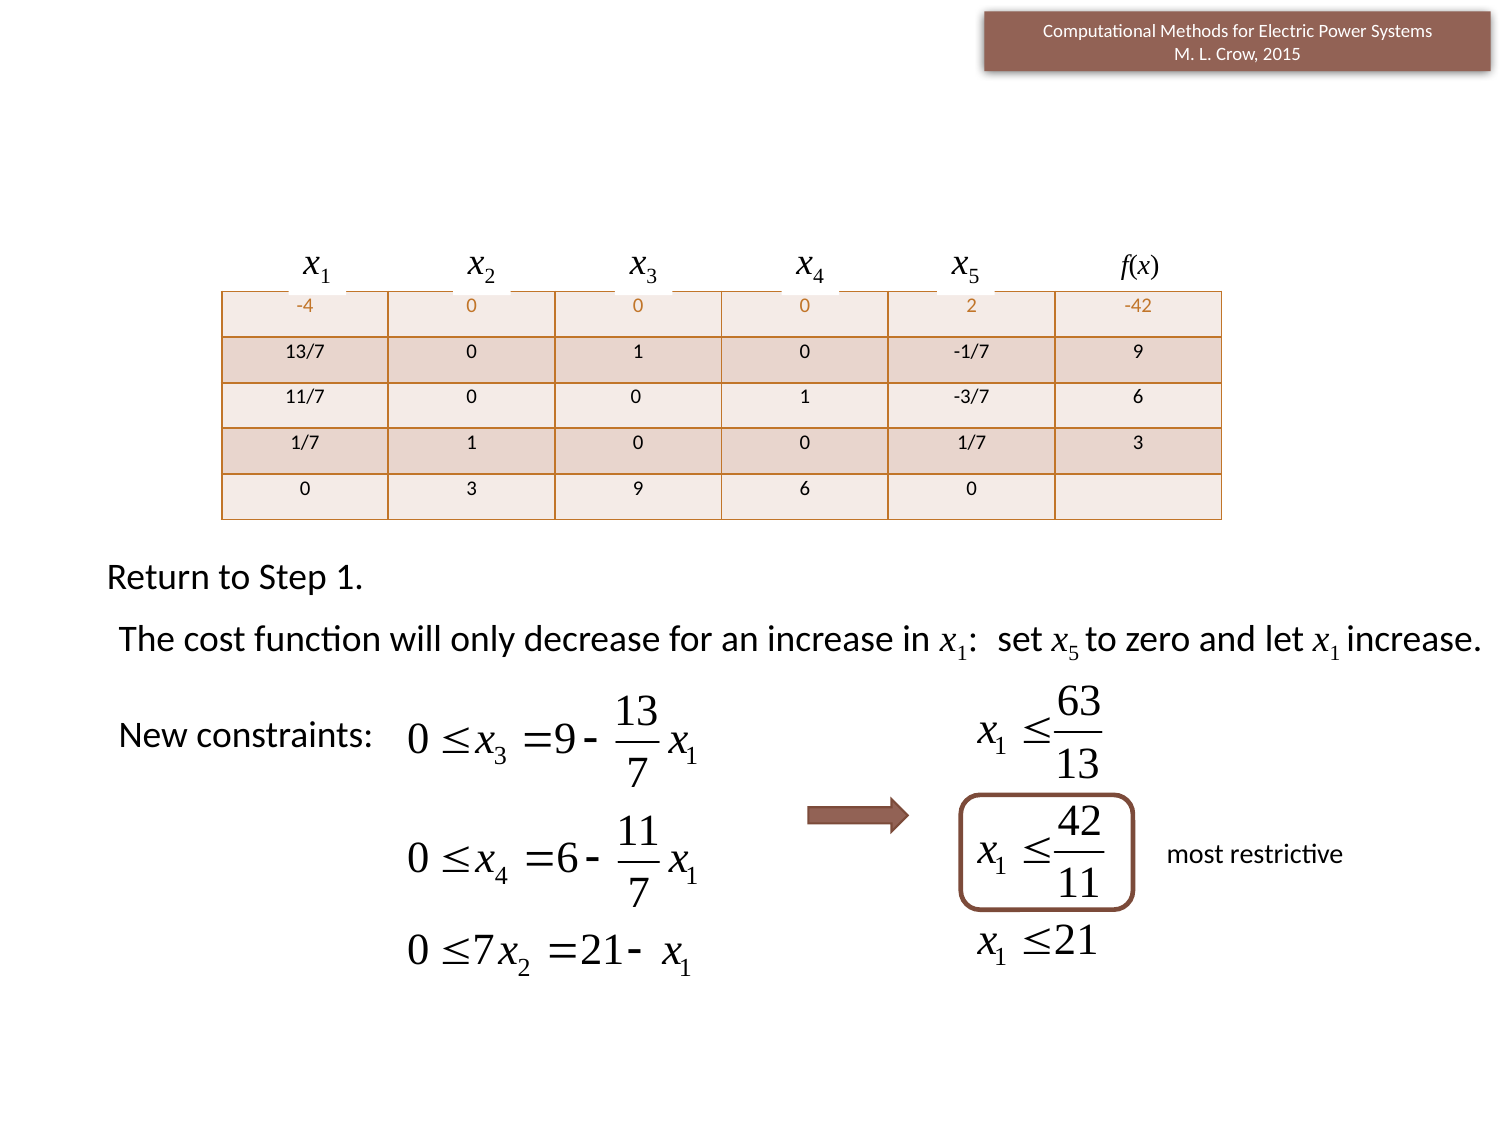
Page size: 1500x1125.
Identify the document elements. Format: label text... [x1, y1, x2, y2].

table_header 0 [722, 292, 887, 336]
table_cell 1/7 [223, 429, 387, 473]
text_box x3 [614, 229, 673, 296]
table_header 0 [389, 292, 554, 336]
table_cell 0 [556, 384, 721, 427]
table_header -42 [1056, 292, 1221, 336]
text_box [401, 680, 710, 985]
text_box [808, 670, 1114, 975]
text_box f(x) [1105, 239, 1175, 288]
table_cell -3/7 [889, 384, 1054, 427]
table_cell 1 [556, 338, 721, 382]
table_header 2 [889, 292, 1054, 336]
table_cell 6 [1056, 384, 1221, 427]
table_cell 1/7 [889, 429, 1054, 473]
table_cell 11/7 [223, 384, 387, 427]
text_box The cost function will only decrease for an increase in x1: set x5 to zero and let x1 increase. New constraints: [103, 606, 1498, 763]
table_cell 0 [556, 429, 721, 473]
table_header 0 [556, 292, 721, 336]
table_cell 9 [1056, 338, 1221, 382]
table_cell 0 [389, 384, 554, 427]
text_box x1 [288, 229, 347, 296]
table_cell 13/7 [223, 338, 387, 382]
table_cell 1 [722, 384, 887, 427]
table_header -4 [223, 292, 387, 336]
table_cell 0 [722, 338, 887, 382]
text_box x4 [781, 229, 840, 296]
text_box x2 [453, 229, 511, 296]
text_box x5 [937, 229, 995, 296]
table_cell 0 [389, 338, 554, 382]
table_cell 0 [223, 475, 387, 519]
text_box Return to Step 1. [92, 544, 380, 695]
table_cell 0 [722, 429, 887, 473]
text_box most restrictive [1151, 828, 1359, 877]
table_cell 9 [556, 475, 721, 519]
table_cell 0 [889, 475, 1054, 519]
table_cell [1056, 475, 1221, 519]
table_cell -1/7 [889, 338, 1054, 382]
text_box [1114, 793, 1135, 911]
table_cell 6 [722, 475, 887, 519]
table_cell 3 [1056, 429, 1221, 473]
table_cell 1 [389, 429, 554, 473]
table_cell 3 [389, 475, 554, 519]
